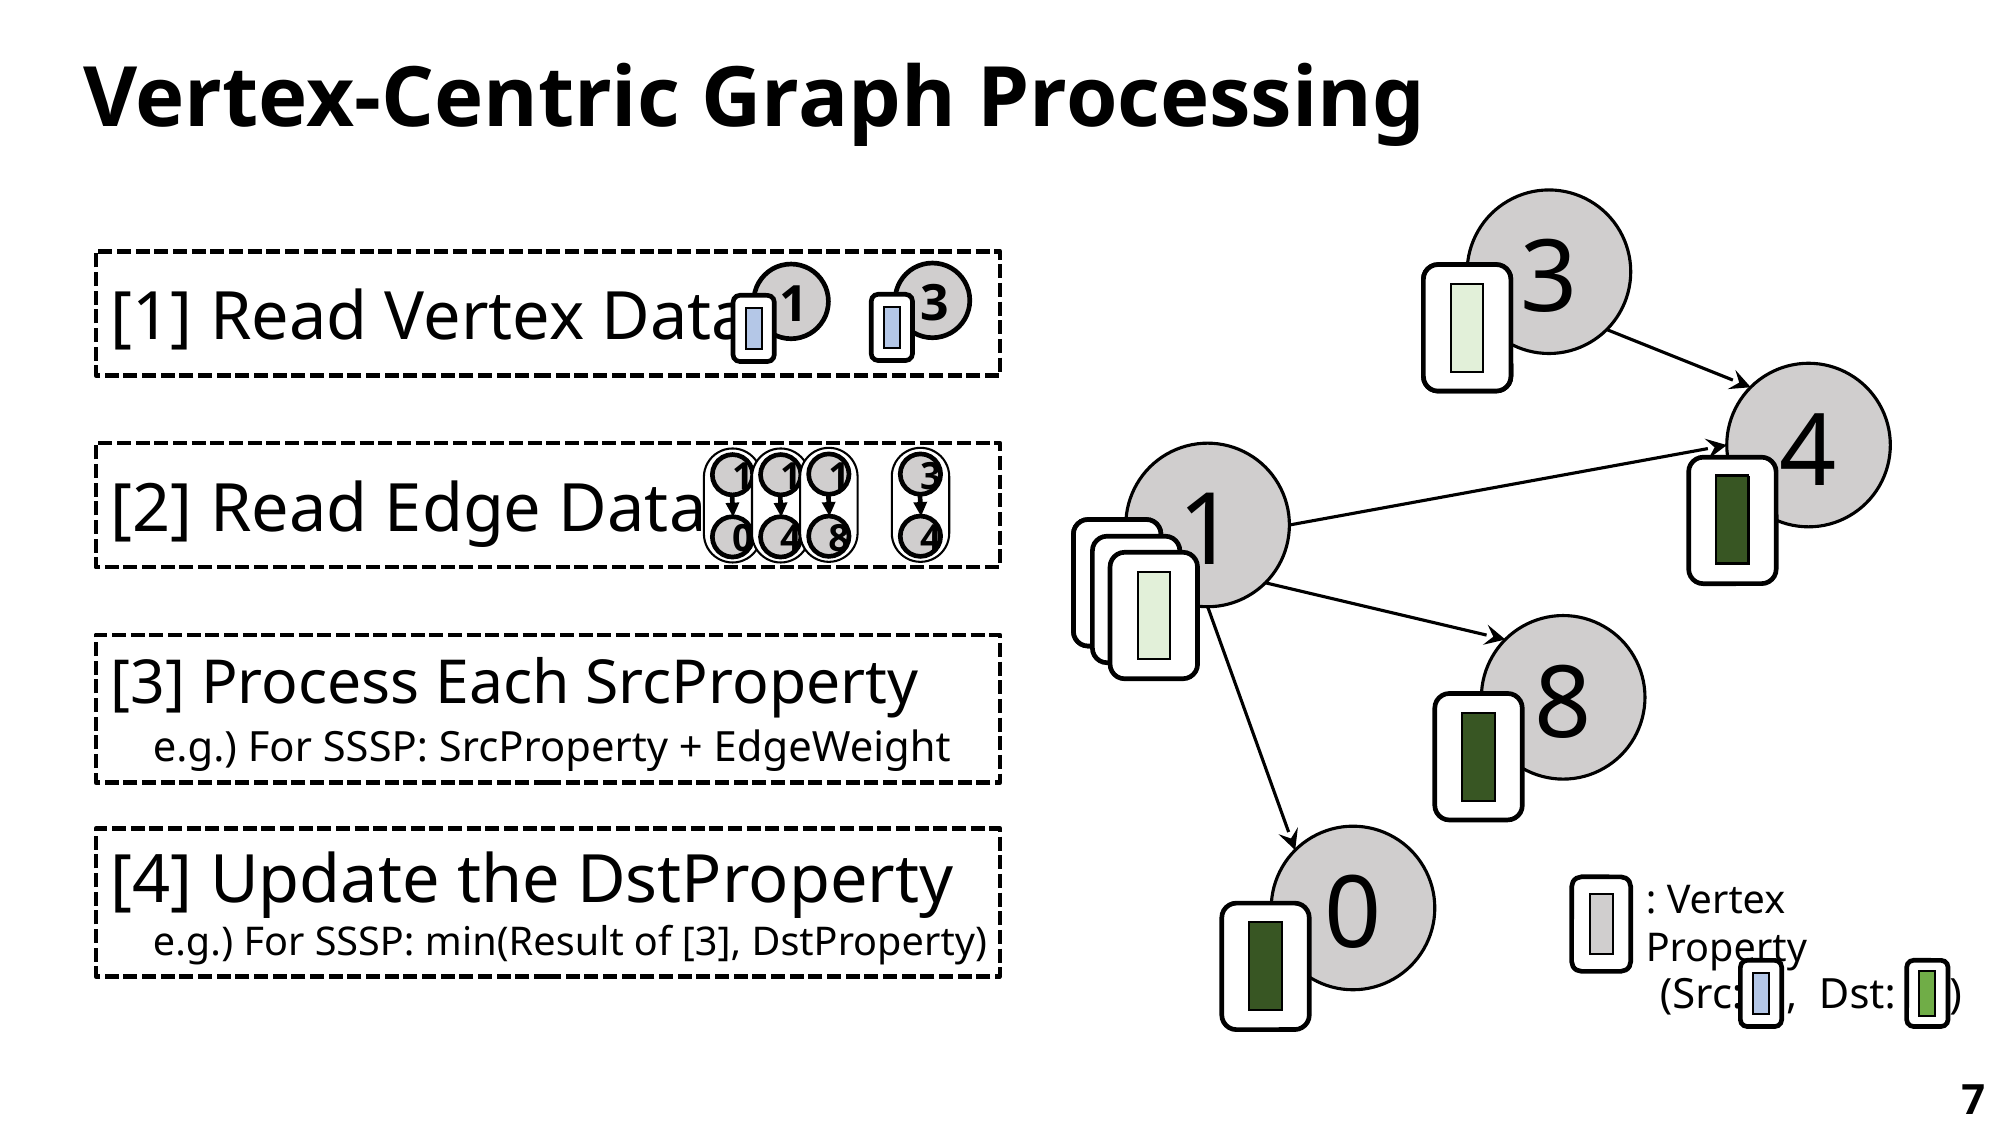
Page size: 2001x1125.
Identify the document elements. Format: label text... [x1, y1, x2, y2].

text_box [1645, 936, 1981, 1048]
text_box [1207, 606, 1296, 851]
text_box 0 [1270, 825, 1436, 991]
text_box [1434, 693, 1523, 820]
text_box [871, 262, 970, 361]
text_box [3] Process Each SrcProperty [95, 634, 1000, 783]
text_box e.g.) For SSSP: SrcProperty + EdgeWeight [137, 689, 1009, 801]
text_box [1423, 264, 1511, 392]
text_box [891, 447, 950, 562]
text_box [1571, 876, 1631, 972]
text_box e.g.) For SSSP: min(Result of [3], DstProperty) [137, 884, 1009, 996]
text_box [1221, 903, 1310, 1030]
text_box : Vertex Property [1630, 866, 1967, 978]
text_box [732, 264, 829, 362]
text_box 3 [1466, 188, 1632, 355]
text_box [1289, 445, 1727, 525]
text_box [2] Read Edge Data [95, 443, 1000, 568]
text_box [4] Update the DstProperty [95, 828, 1000, 977]
text_box 4 [1725, 362, 1892, 528]
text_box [1092, 536, 1180, 663]
text_box [1] Read Vertex Data [95, 251, 1000, 376]
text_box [1606, 329, 1751, 388]
text_box 1 [1125, 442, 1291, 608]
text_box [1110, 552, 1198, 679]
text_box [1073, 519, 1161, 646]
text_box 8 [1480, 614, 1647, 781]
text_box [703, 447, 858, 563]
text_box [1688, 457, 1777, 584]
slide_number 7 [1550, 1065, 2000, 1125]
title Vertex-Centric Graph Processing [68, 43, 1917, 155]
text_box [1265, 582, 1506, 640]
